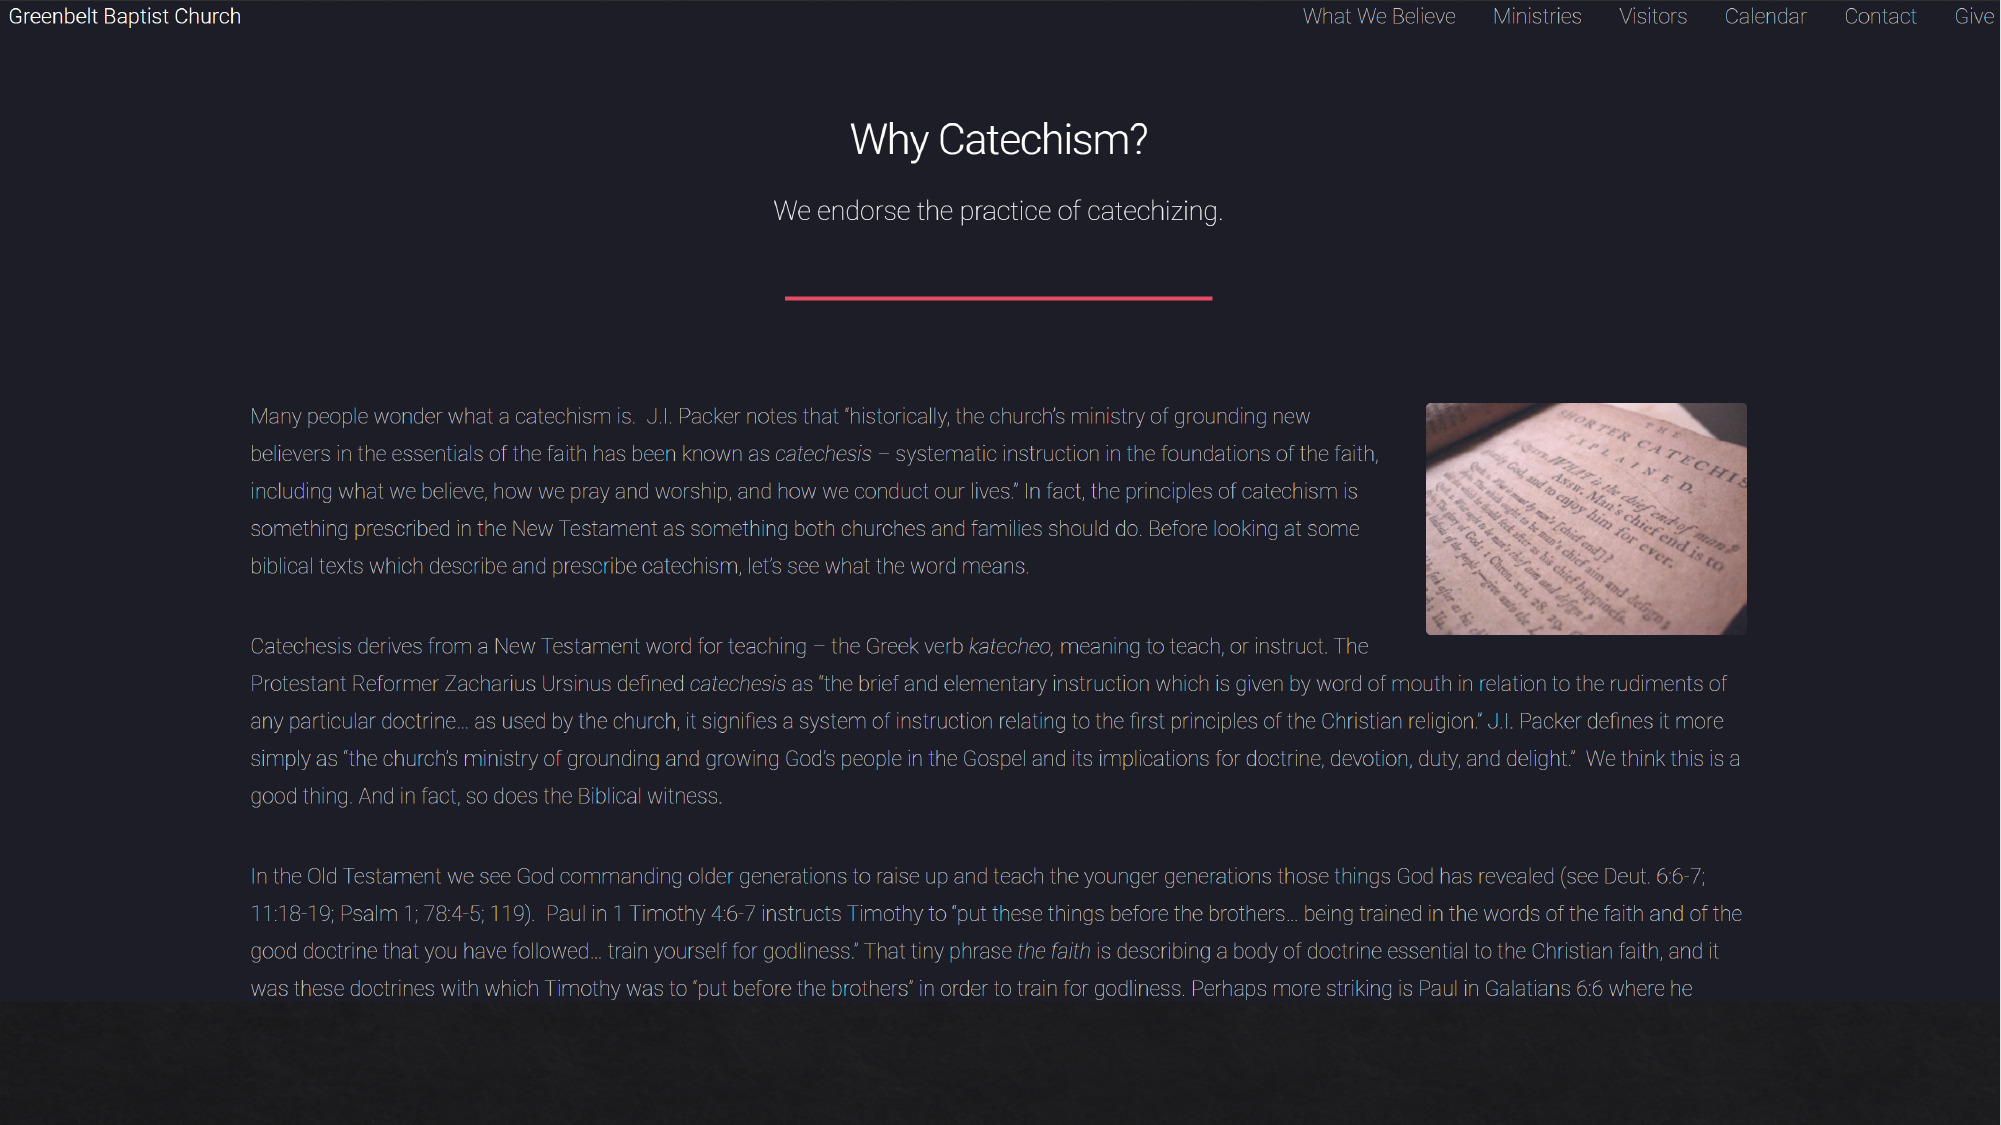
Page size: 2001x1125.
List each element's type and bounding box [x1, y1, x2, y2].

picture [0, 1, 2000, 1003]
